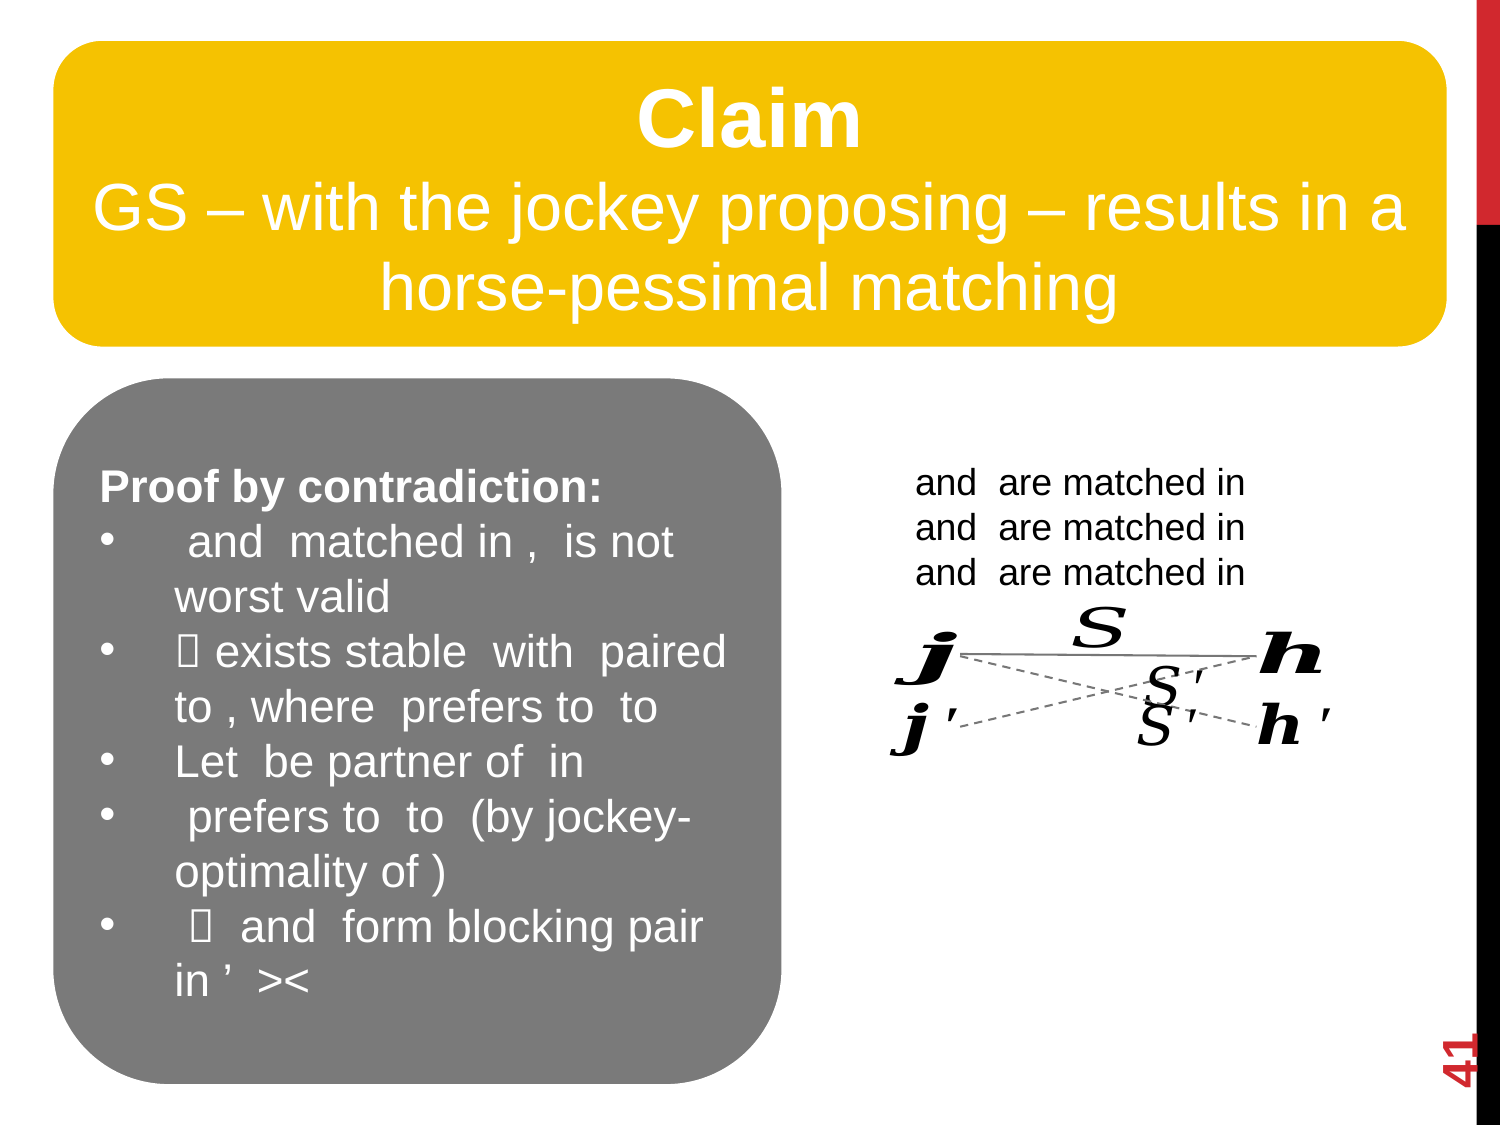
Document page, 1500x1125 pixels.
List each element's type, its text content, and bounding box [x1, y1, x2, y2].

slide_number 41 [1427, 887, 1488, 1104]
text_box Claim GS – with the jockey proposing – results in a horse-pessimal matching [46, 34, 1454, 354]
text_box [959, 655, 1257, 728]
